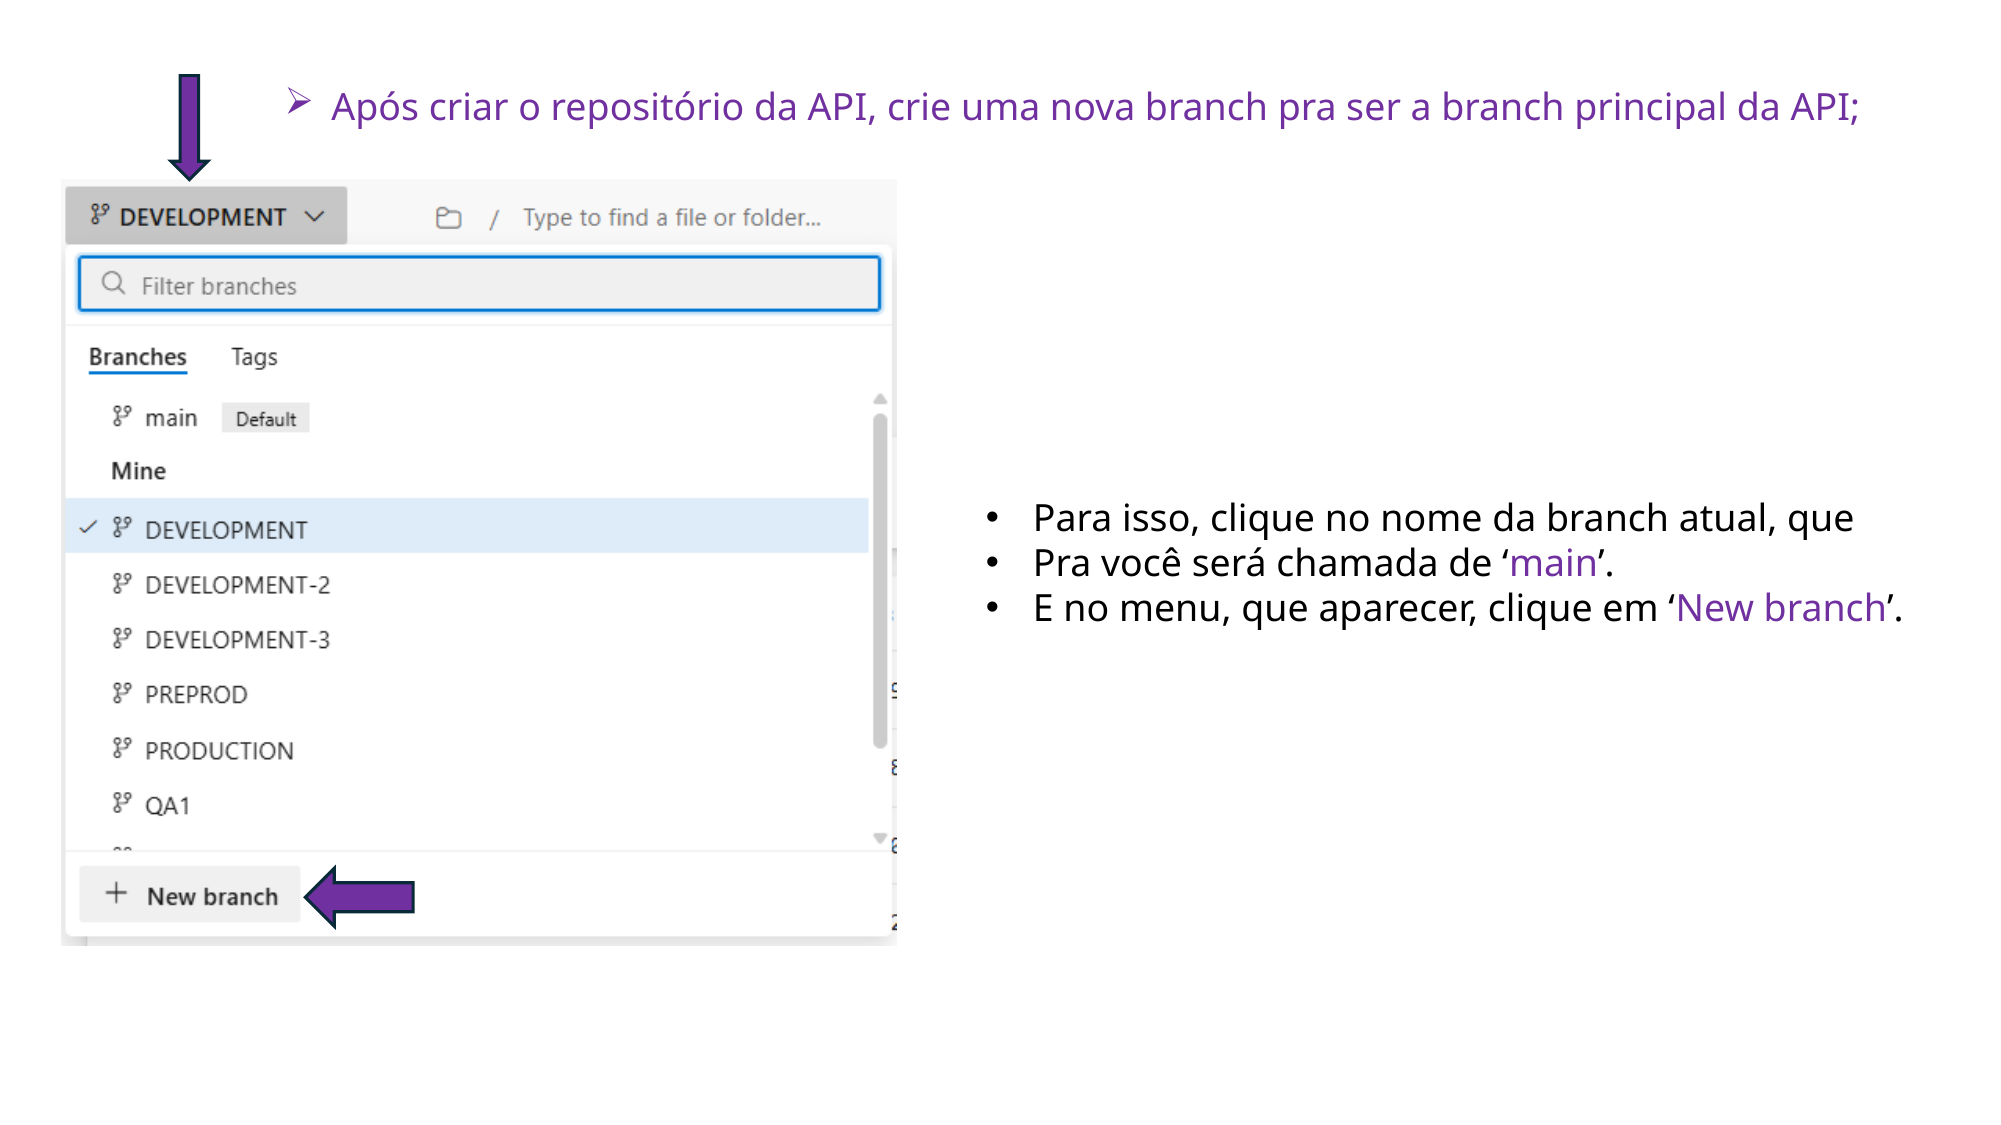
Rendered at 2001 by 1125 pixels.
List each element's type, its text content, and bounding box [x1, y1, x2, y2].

picture [61, 179, 897, 946]
text_box [167, 74, 212, 179]
text_box Após criar o repositório da API, crie uma nova branch pra ser a branch principal da API; [269, 75, 1877, 136]
text_box Para isso, clique no nome da branch atual, que Pra você será chamada de ‘main’. E no menu, que aparecer, clique em ‘New branch’. [971, 486, 1918, 637]
